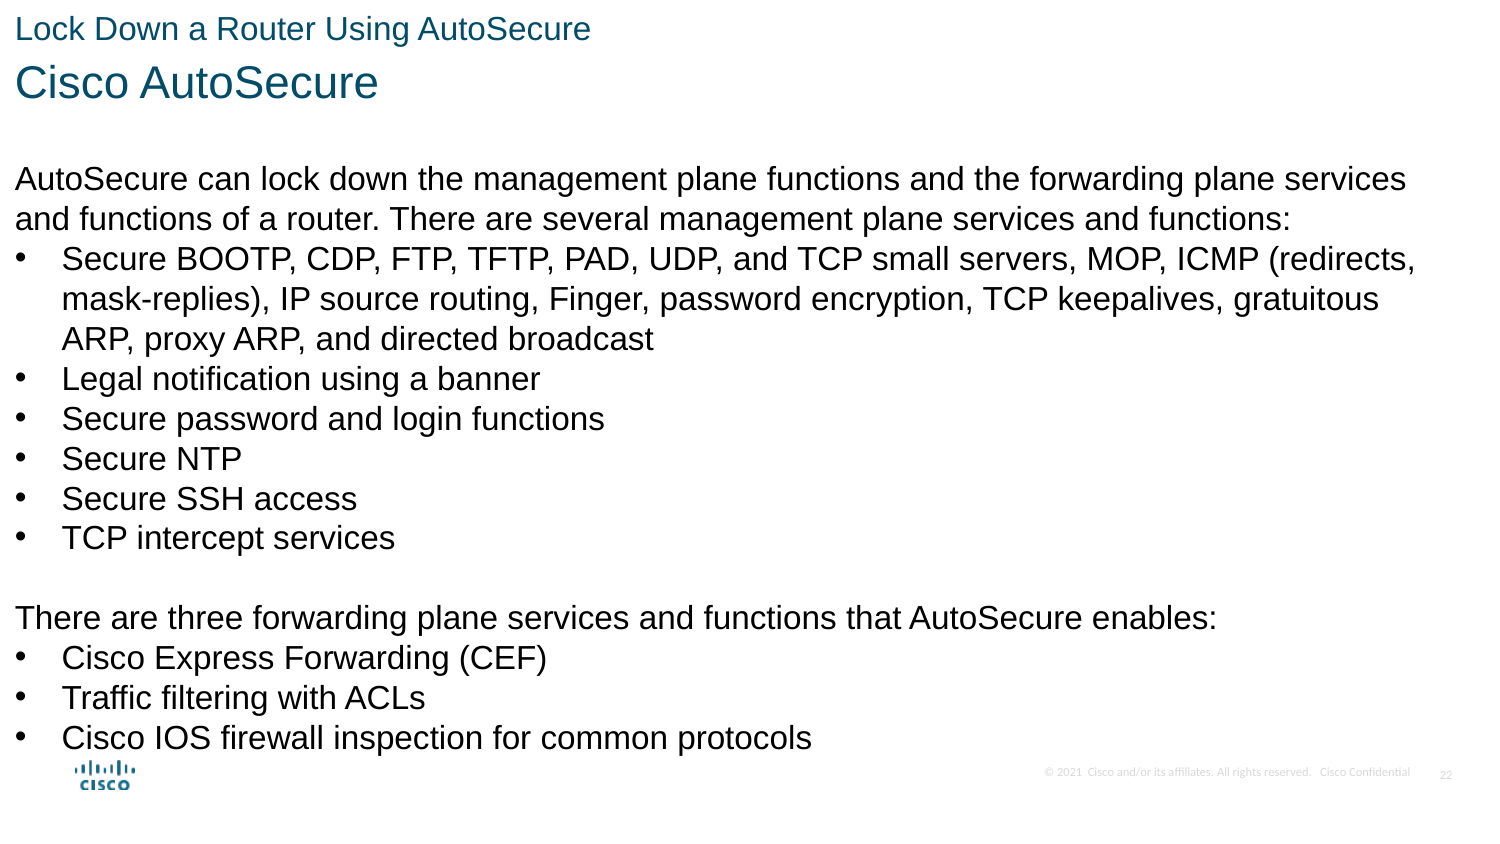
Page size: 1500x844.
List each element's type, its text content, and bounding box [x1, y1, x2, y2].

picture [75, 759, 135, 790]
slide_number 22 [1425, 759, 1500, 797]
text_box AutoSecure can lock down the management plane functions and the forwarding plane services and functions of a router. There are several management plane services and functions: Secure BOOTP, CDP, FTP, TFTP, PAD, UDP, and TCP small servers, MOP, ICMP (redirects, mask-replies), IP source routing, Finger, password encryption, TCP keepalives, gratuitous ARP, proxy ARP, and directed broadcast Legal notification using a banner Secure password and login functions Secure NTP Secure SSH access TCP intercept services There are three forwarding plane services and functions that AutoSecure enables: Cisco Express Forwarding (CEF) Traffic filtering with ACLs Cisco IOS firewall inspection for common protocols [0, 149, 1452, 572]
list Cisco AutoSecure [0, 45, 1500, 195]
list Lock Down a Router Using AutoSecure [0, 0, 1500, 45]
